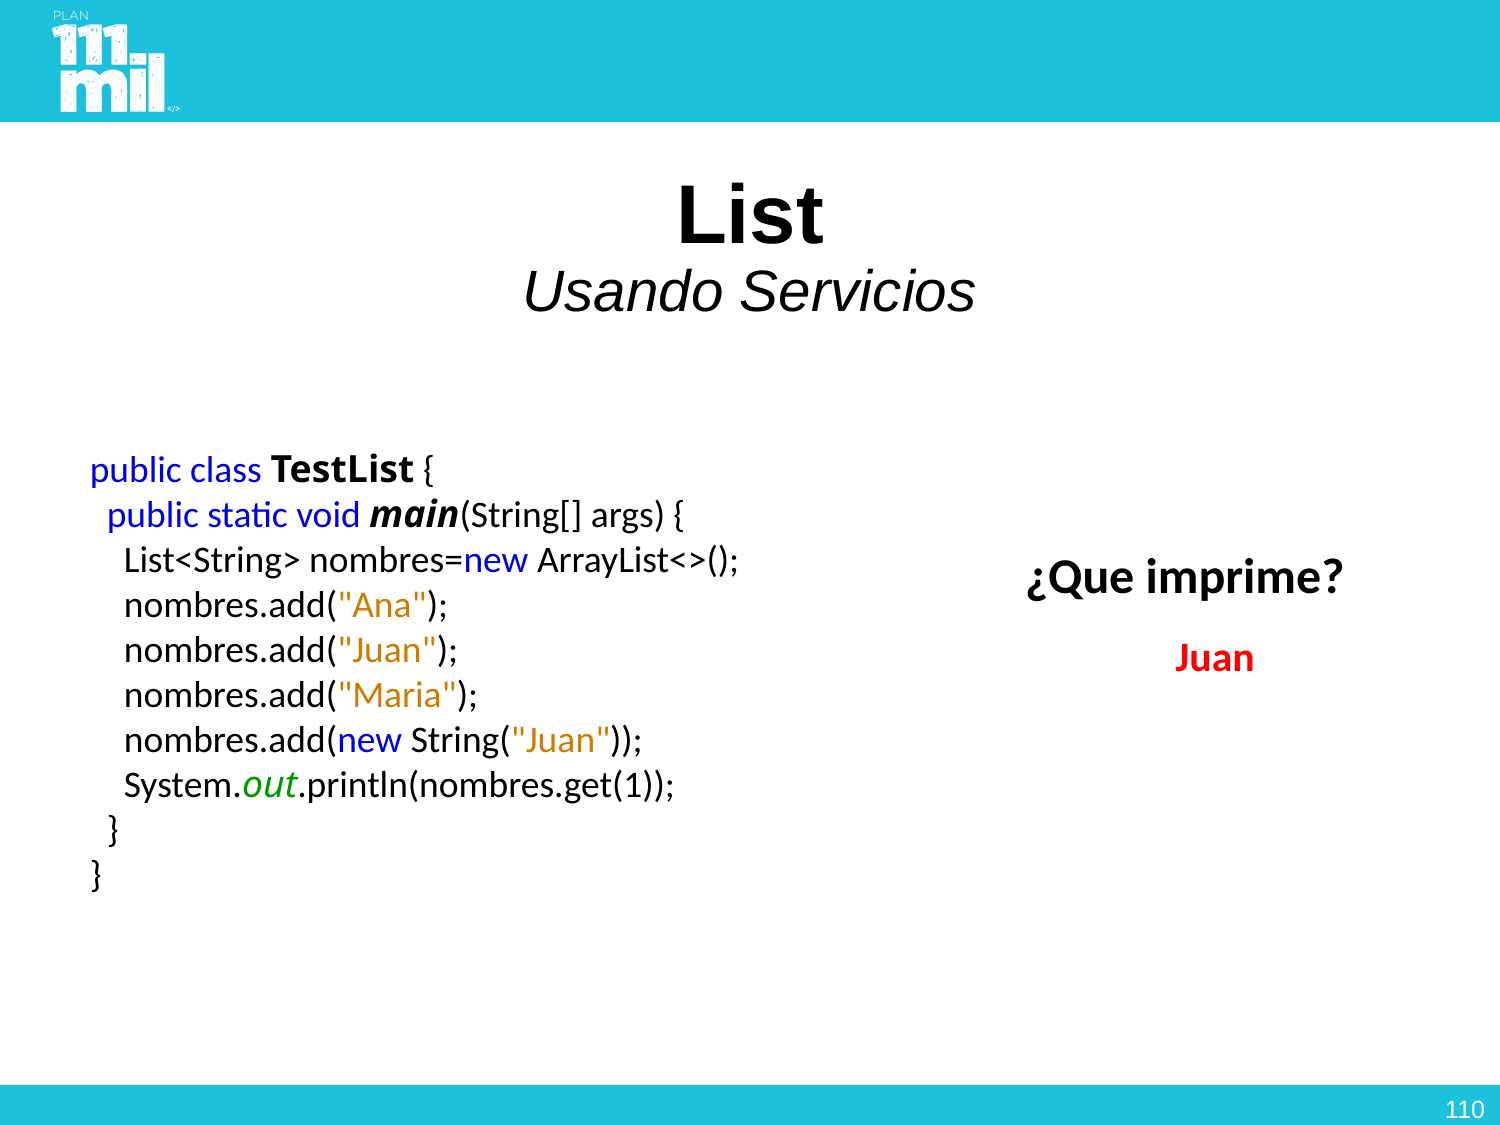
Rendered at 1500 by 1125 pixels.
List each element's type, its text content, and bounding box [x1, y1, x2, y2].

text_box public class TestList { public static void main(String[] args) { List<String> nombres=new ArrayList<>(); nombres.add("Ana"); nombres.add("Juan"); nombres.add("Maria"); nombres.add(new String("Juan")); System.out.println(nombres.get(1)); } } [75, 437, 1009, 902]
text_box ¿Que imprime? [1010, 536, 1360, 611]
slide_number 109 [1162, 1078, 1500, 1125]
text_box Juan [1160, 622, 1270, 688]
title List Usando Servicios [103, 147, 1397, 348]
